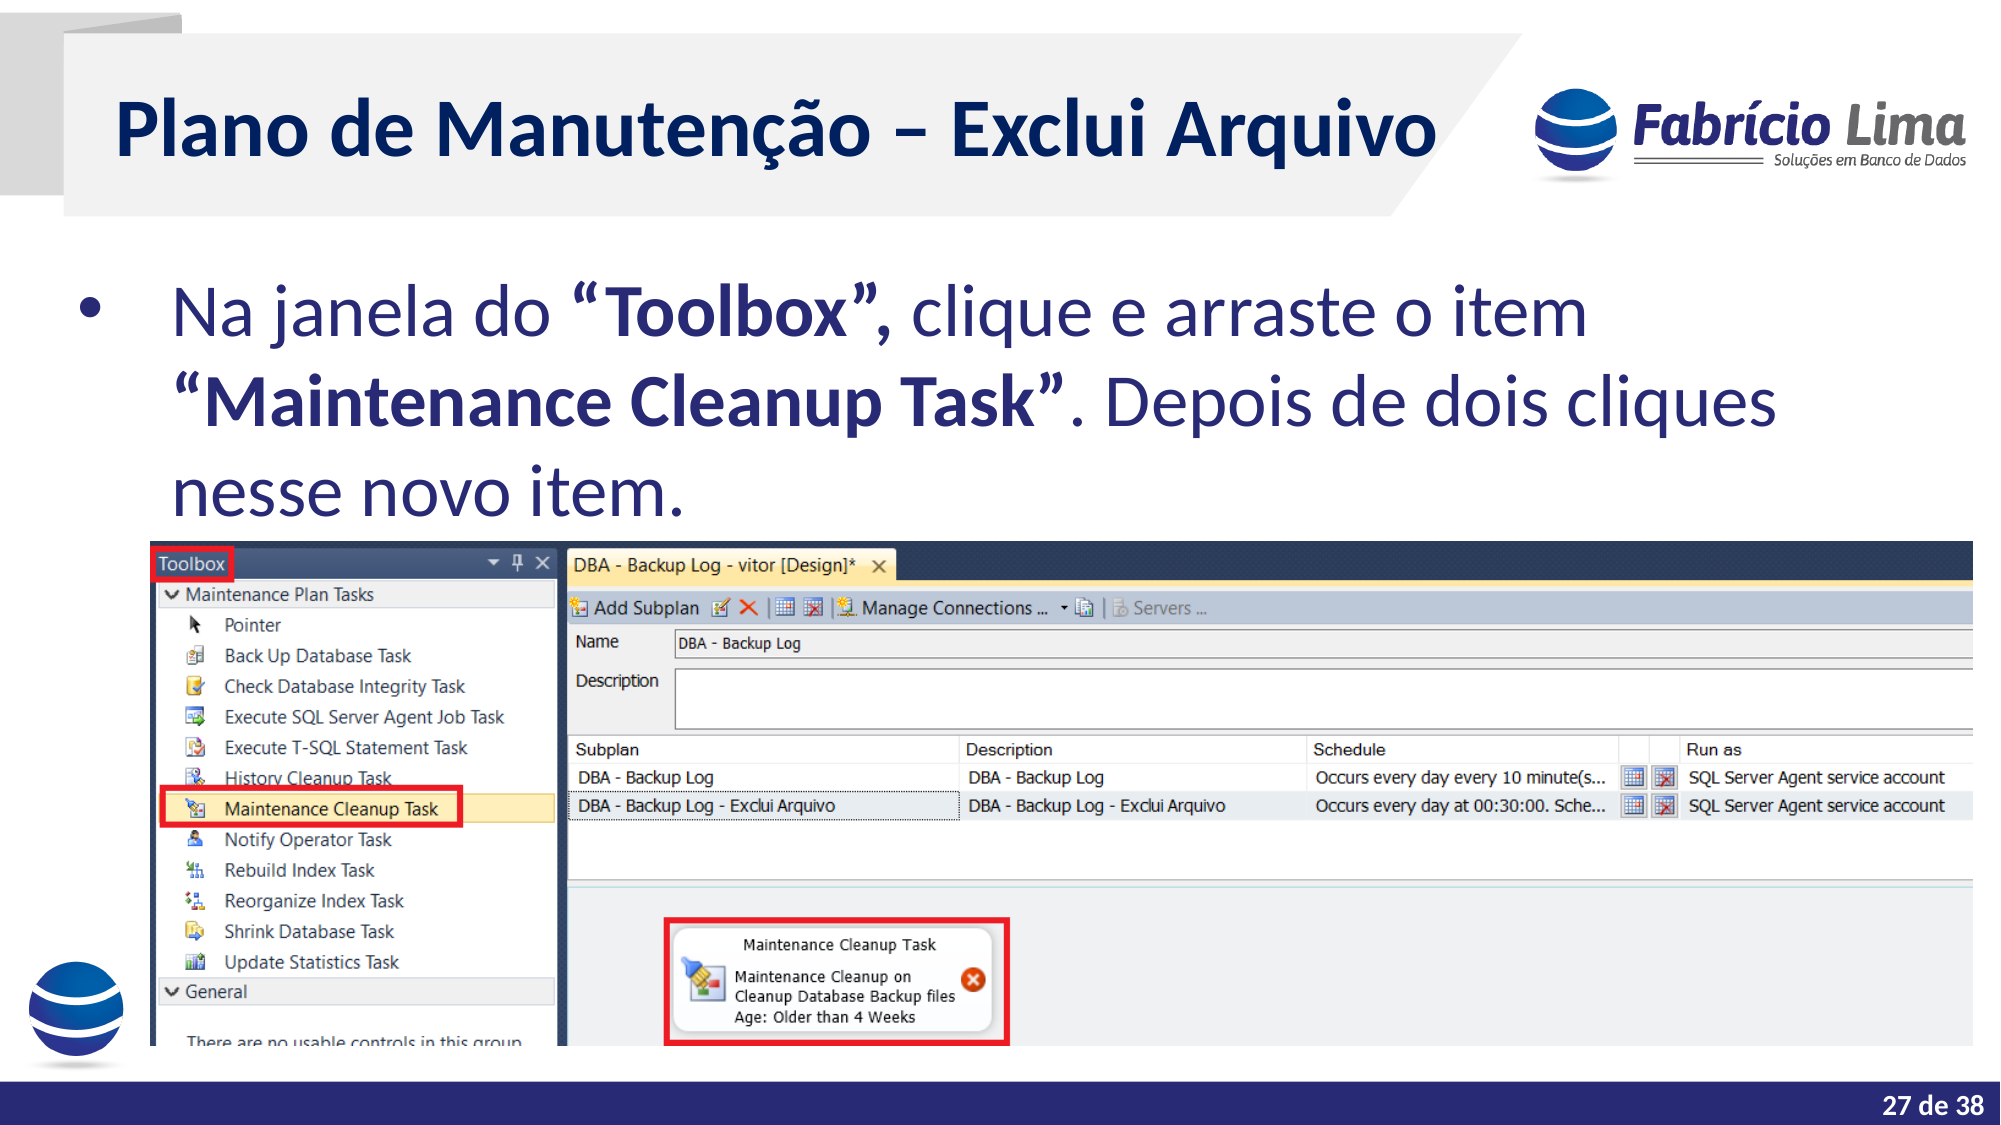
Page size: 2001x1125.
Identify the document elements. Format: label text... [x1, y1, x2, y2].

picture [14, 951, 137, 1082]
text_box Plano de Manutenção – Exclui Arquivo [82, 32, 1473, 213]
slide_number 11 de 38 [1718, 1083, 2000, 1125]
text_box Na janela do “Toolbox”, clique e arraste o item “Maintenance Cleanup Task”. Depois de dois cliques nesse novo item. [62, 253, 1913, 539]
picture [1501, 42, 1997, 217]
picture [149, 541, 1973, 1046]
